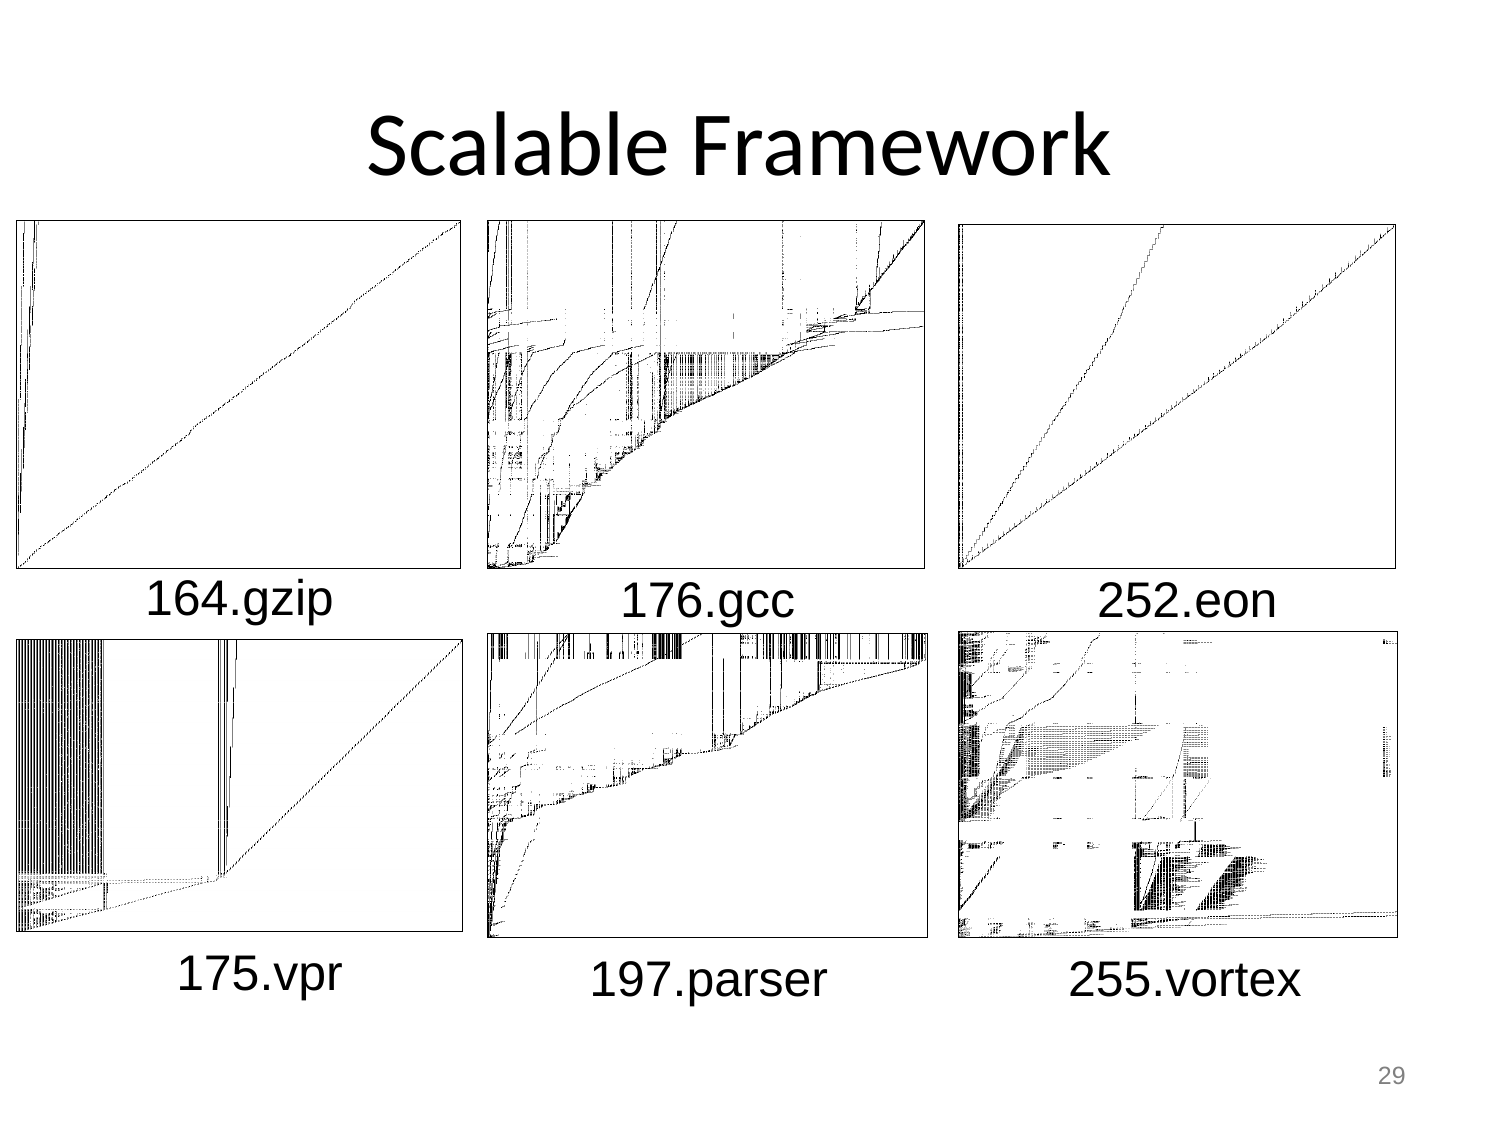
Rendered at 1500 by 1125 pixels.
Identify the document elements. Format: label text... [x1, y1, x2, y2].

picture [958, 630, 1399, 938]
text_box 164.gzip [130, 577, 349, 633]
picture [487, 220, 926, 569]
text_box 197.parser [574, 946, 844, 1015]
picture [487, 633, 928, 938]
text_box 176.gcc [605, 577, 811, 631]
slide_number 29 [1070, 1044, 1421, 1105]
picture [958, 224, 1396, 569]
text_box 175.vpr [161, 940, 358, 1008]
picture [16, 220, 461, 569]
title Scalable Framework [75, 45, 1425, 233]
text_box 252.eon [1082, 578, 1293, 629]
text_box 255.vortex [1053, 946, 1317, 1015]
picture [16, 639, 463, 932]
